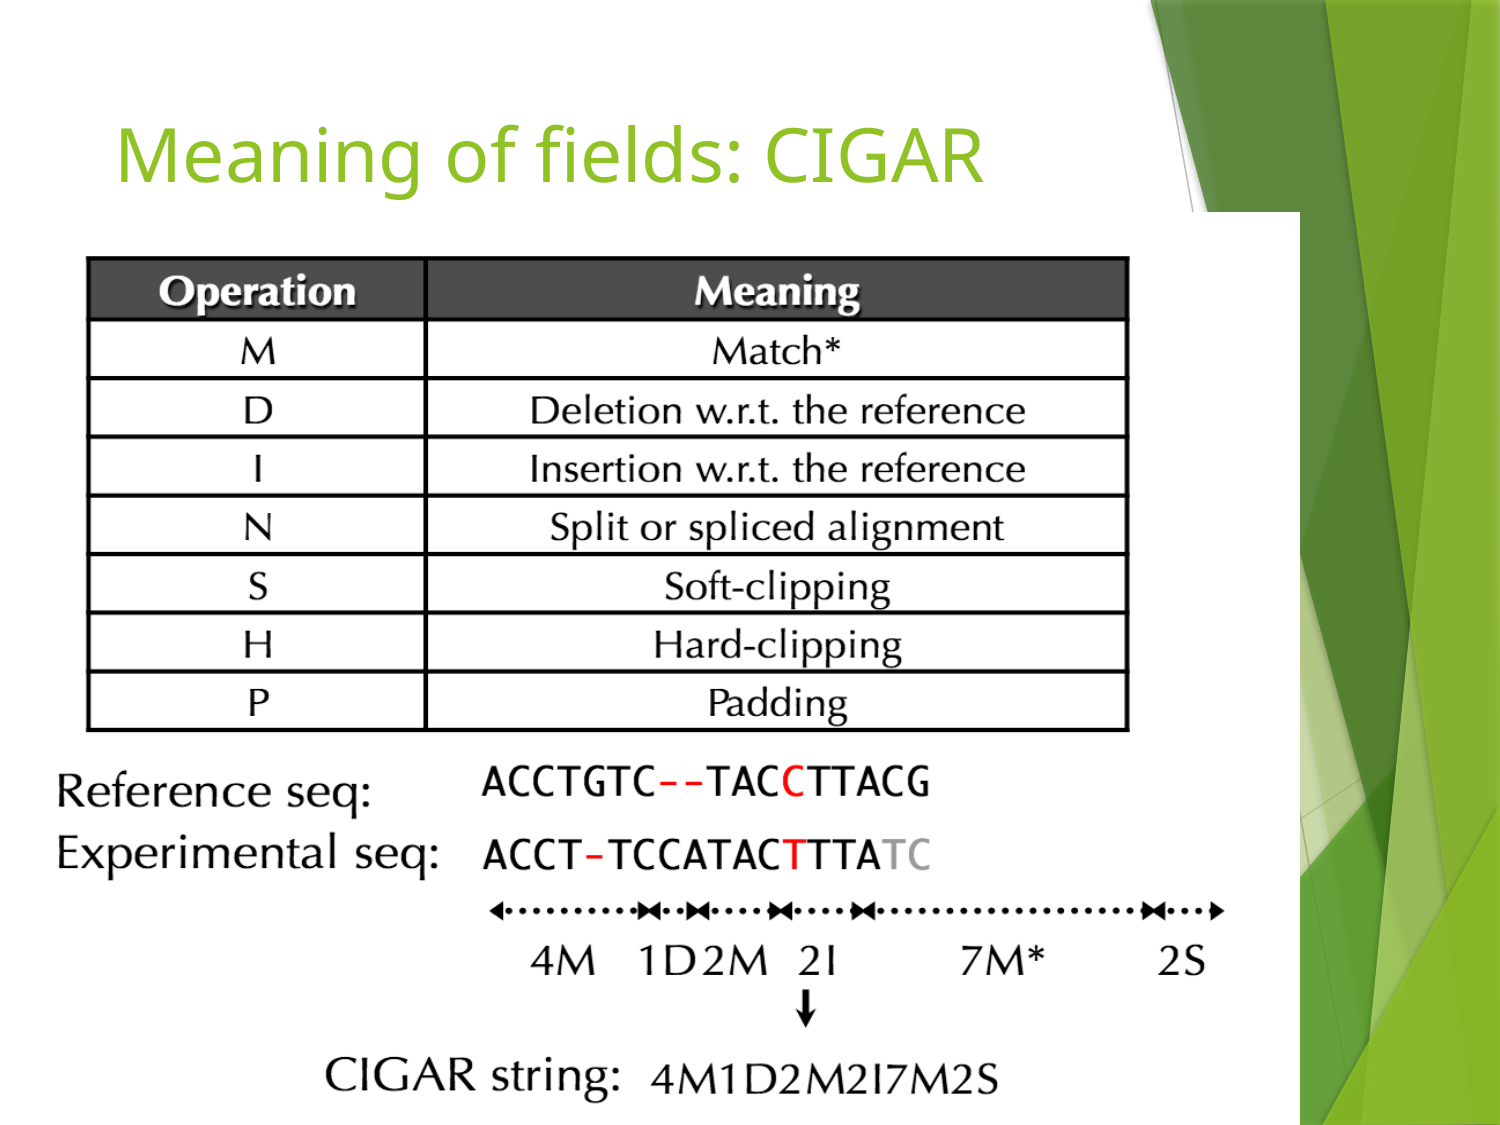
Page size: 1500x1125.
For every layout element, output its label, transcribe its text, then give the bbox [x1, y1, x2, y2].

picture [0, 211, 1301, 1125]
title Meaning of fields: CIGAR score [99, 99, 1142, 211]
